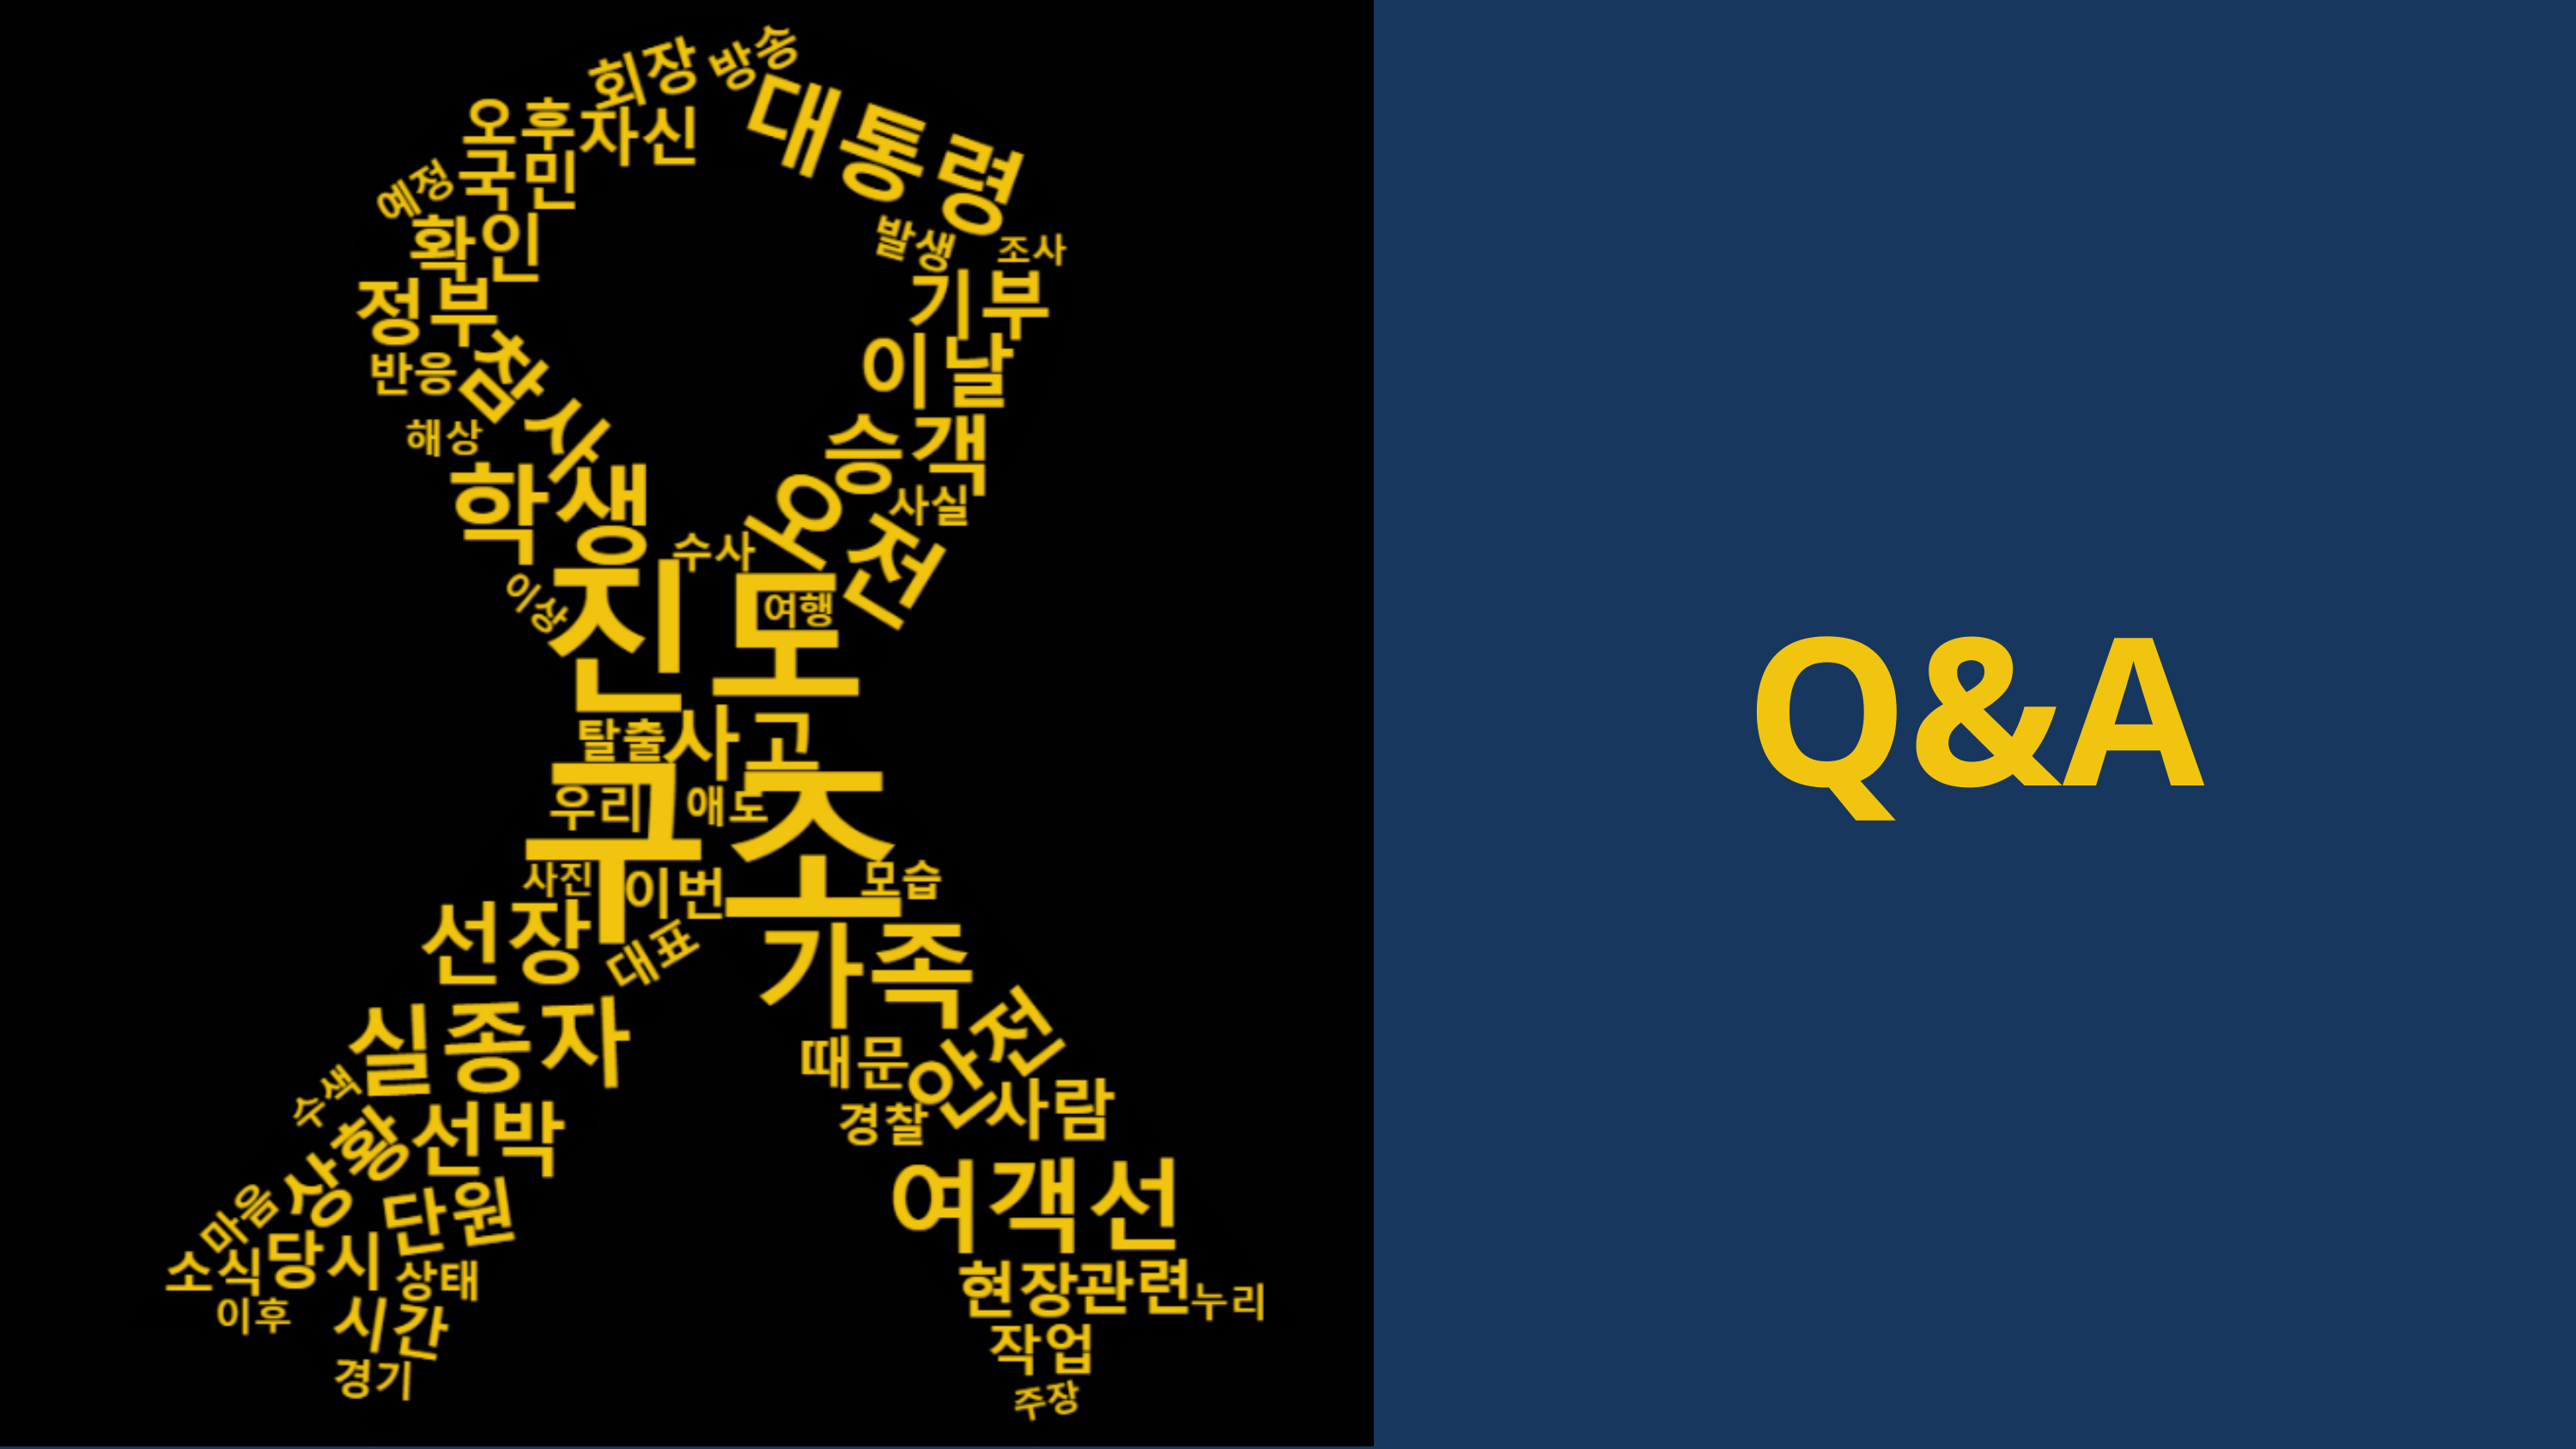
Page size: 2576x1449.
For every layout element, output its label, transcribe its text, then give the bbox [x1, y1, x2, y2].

picture [0, 0, 1375, 1446]
text_box Q&A [1376, 327, 2576, 834]
